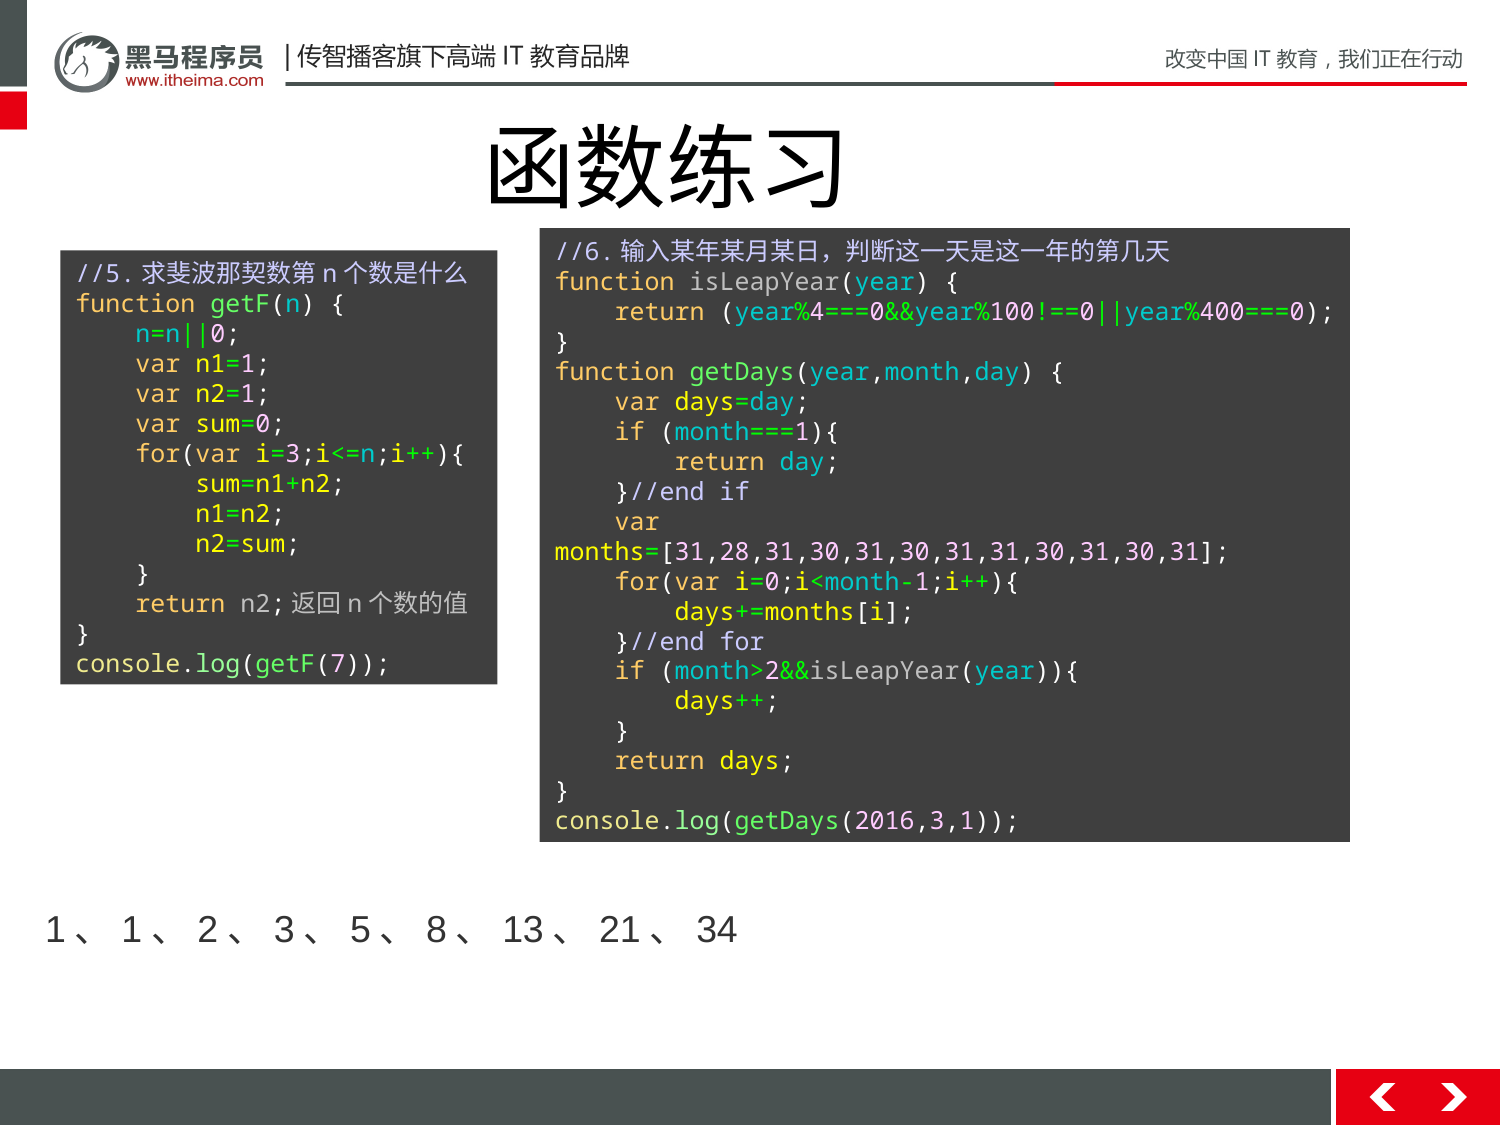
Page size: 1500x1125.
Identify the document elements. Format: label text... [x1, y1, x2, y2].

picture [0, 0, 1500, 1125]
title 函数练习 [0, 102, 1334, 238]
text_box 1、1、2、3、5、8、13、21、34 [30, 897, 753, 958]
text_box //6.输入某年某月某日，判断这一天是这一年的第几天 function isLeapYear(year) { return (year%4===0&&year%100!==0||year%400===0); } function getDays(year,month,day) { var days=day; if (month===1){ return day; }//end if var months=[31,28,31,30,31,30,31,31,30,31,30,31]; for(var i=0;i<month-1;i++){ days+=months[i]; }//end for if (month>2&&isLeapYear(year)){ days++; } return days; } console.log(getDays(2016,3,1)); [539, 228, 1350, 842]
text_box //5.求斐波那契数第n个数是什么 function getF(n) { n=n||0; var n1=1; var n2=1; var sum=0; for(var i=3;i<=n;i++){ sum=n1+n2; n1=n2; n2=sum; } return n2;返回n个数的值 } console.log(getF(7)); [60, 250, 498, 685]
